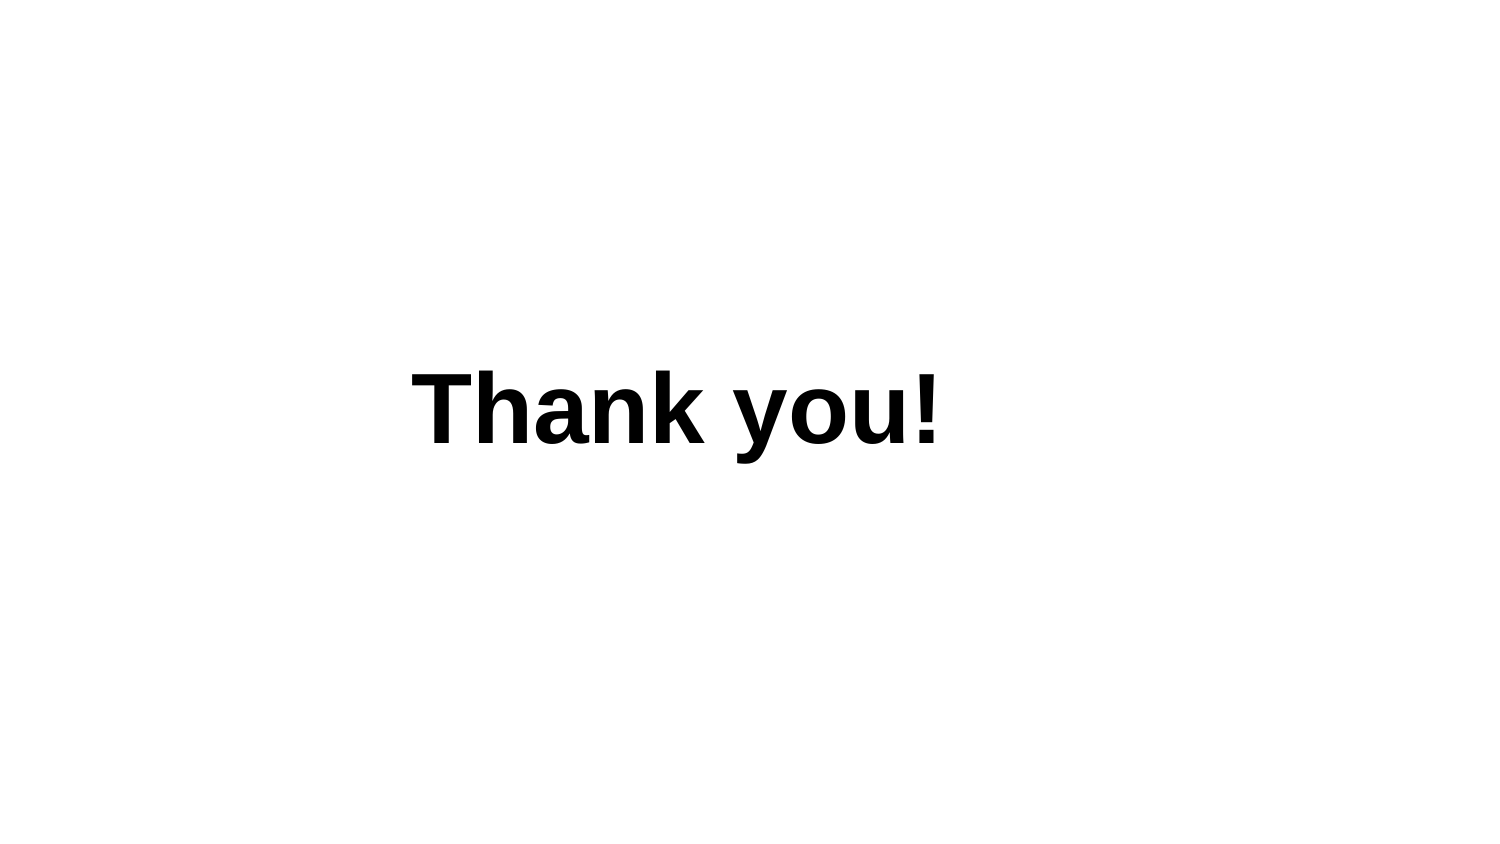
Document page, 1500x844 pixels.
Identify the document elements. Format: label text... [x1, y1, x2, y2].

list Thank you! [396, 321, 1040, 523]
